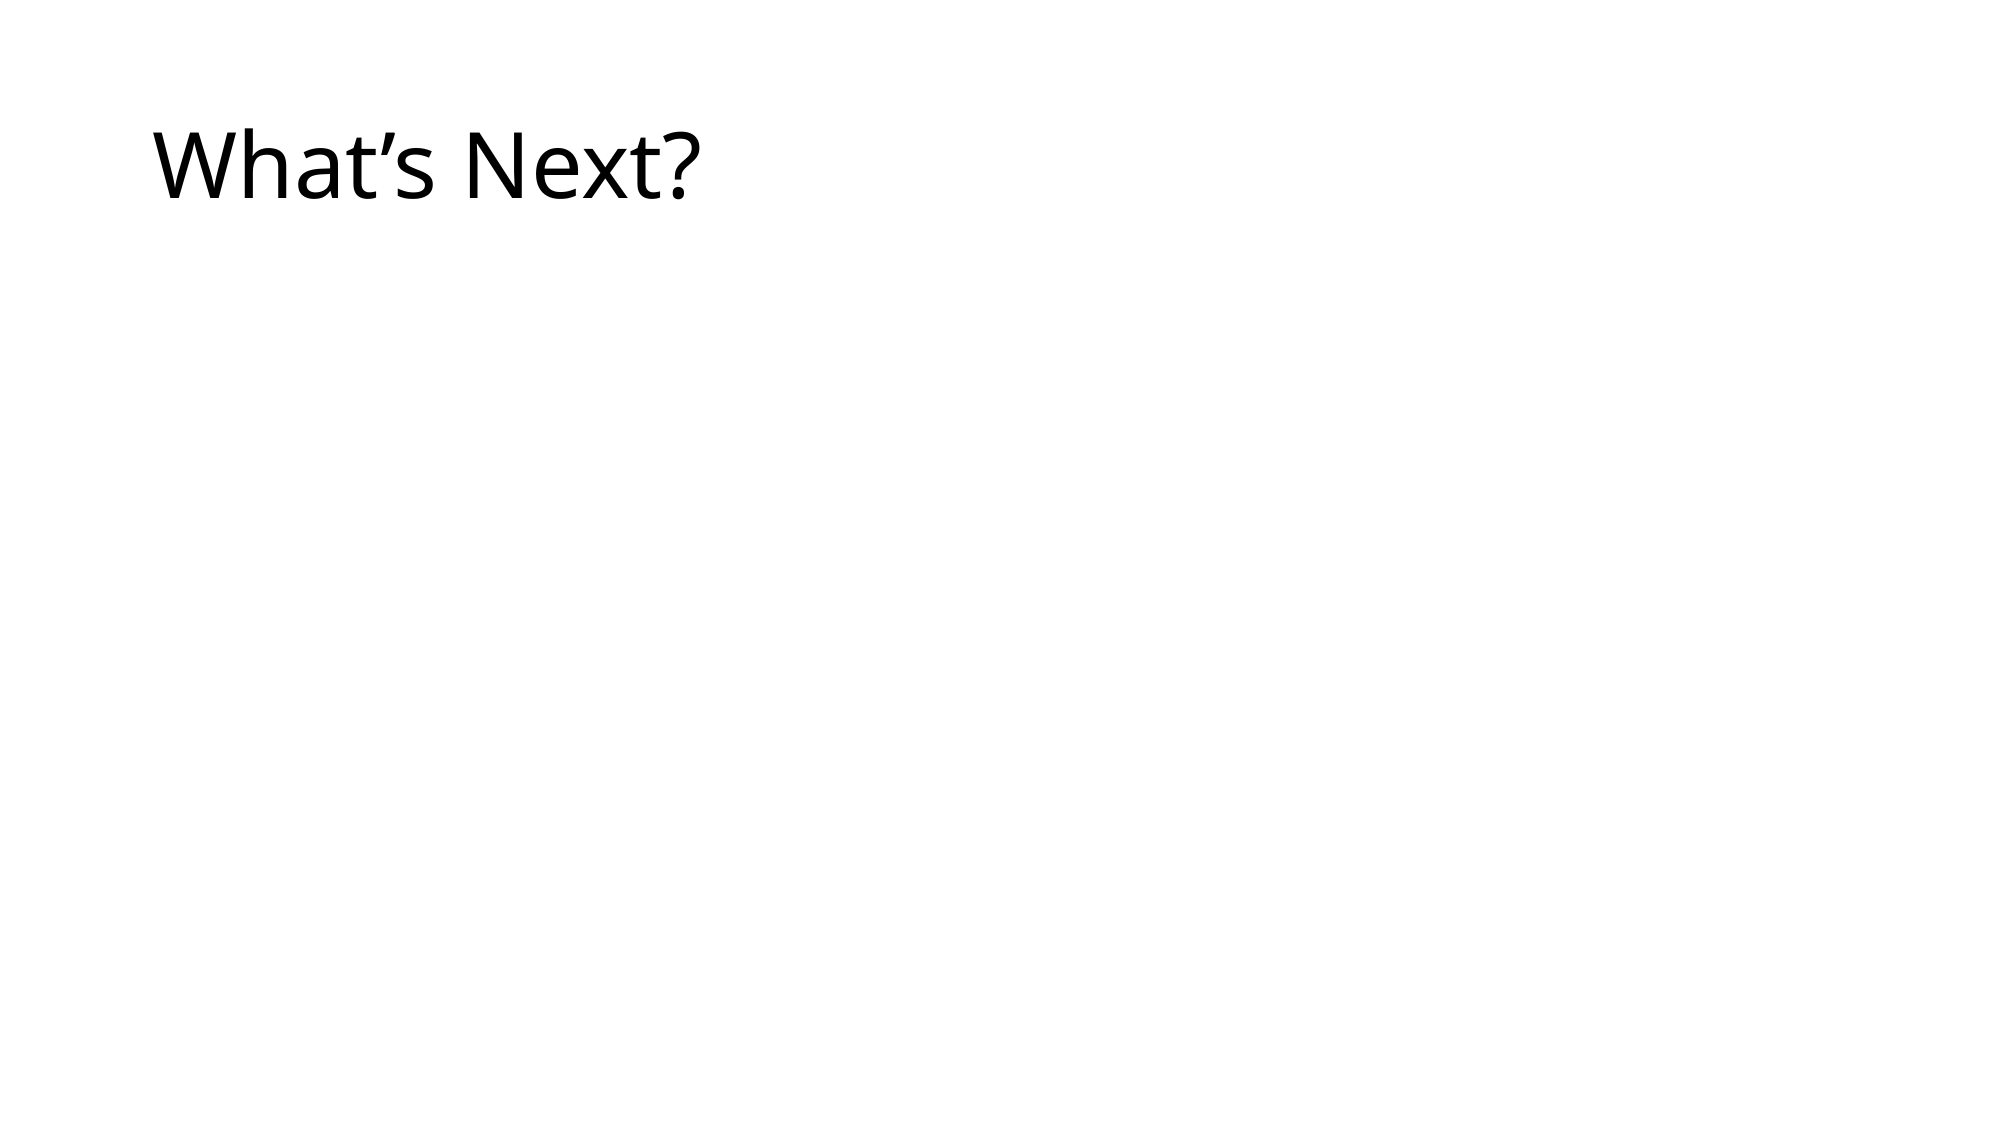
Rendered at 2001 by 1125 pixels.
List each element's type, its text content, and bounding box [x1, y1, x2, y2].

title What’s Next? [137, 59, 1863, 278]
